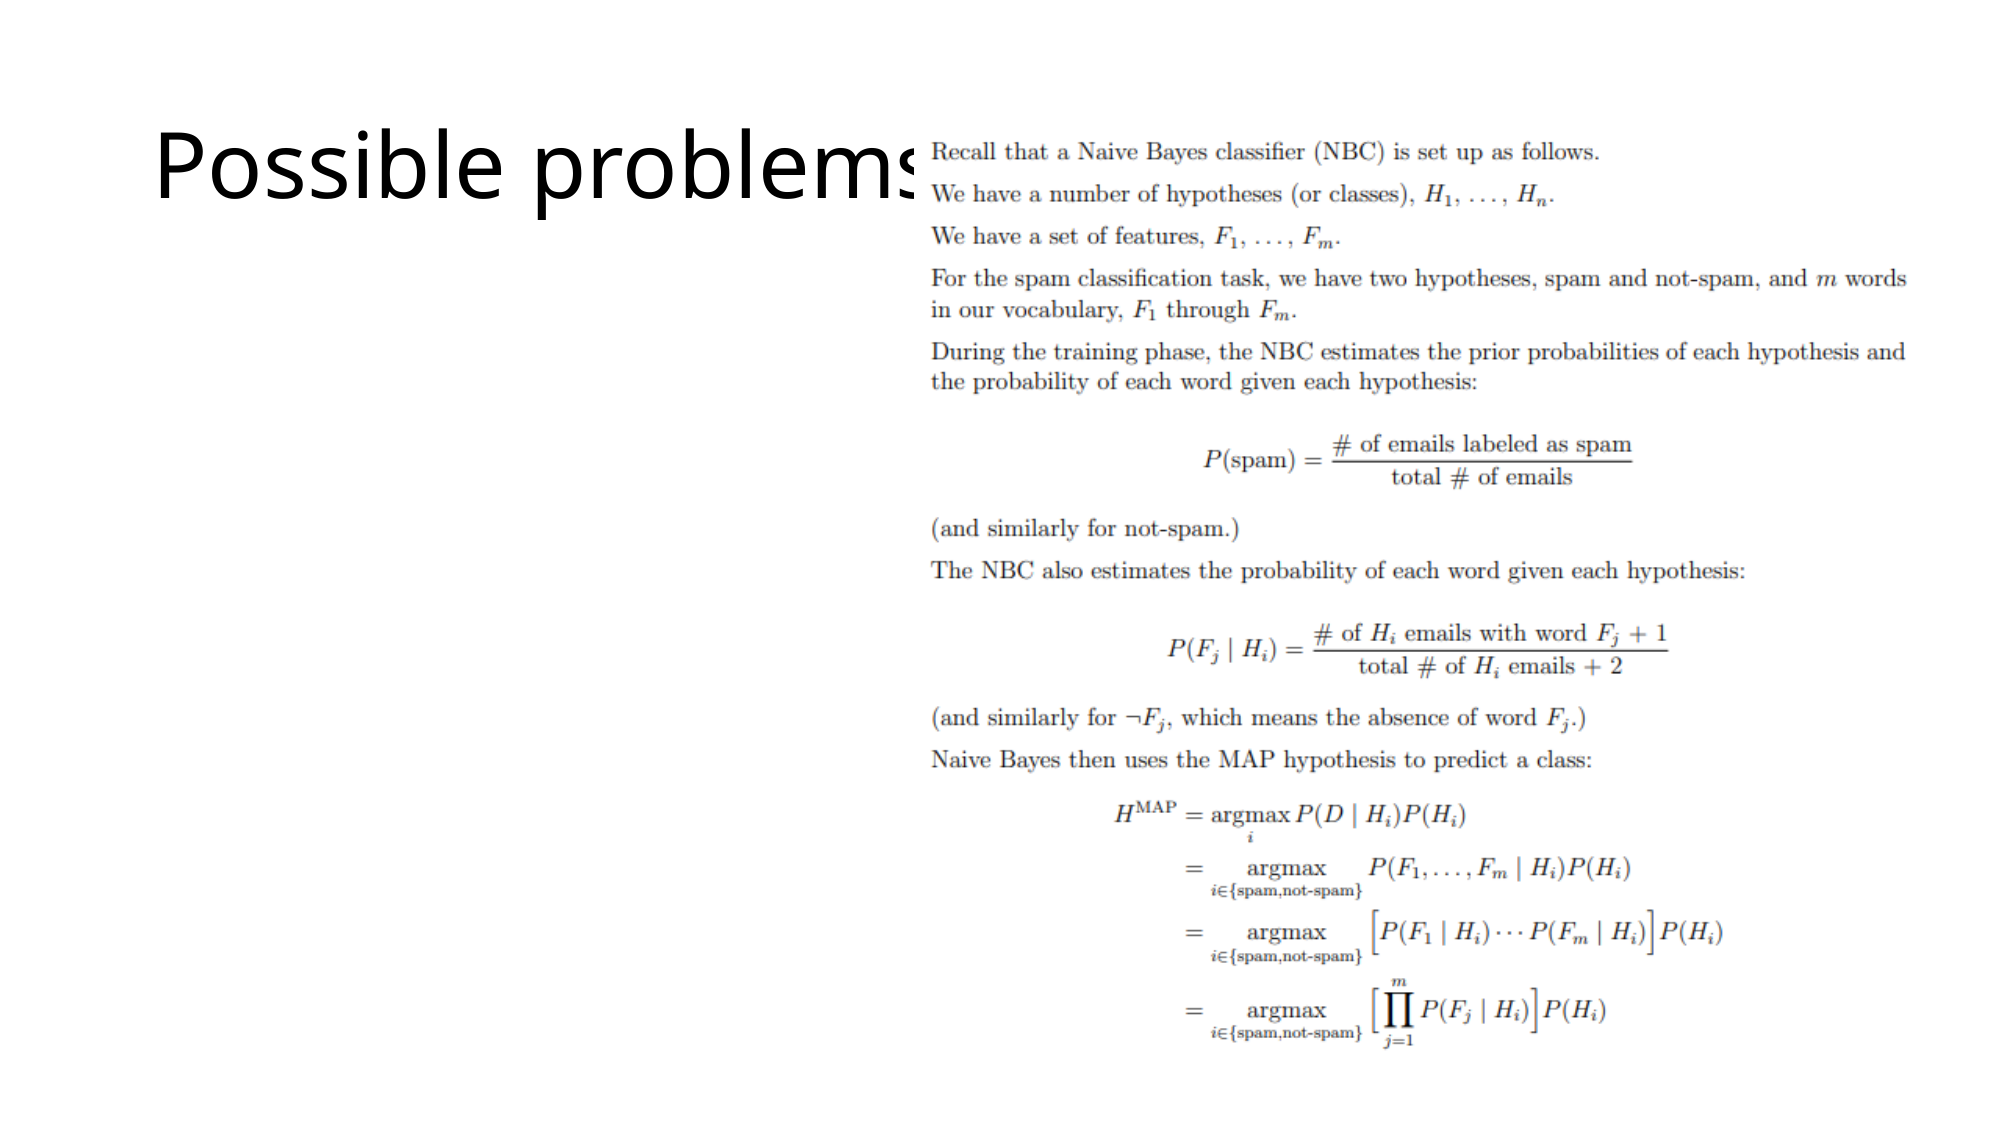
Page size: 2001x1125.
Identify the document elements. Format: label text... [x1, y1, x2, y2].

title Possible problems [137, 59, 1863, 278]
picture [914, 119, 1929, 1063]
